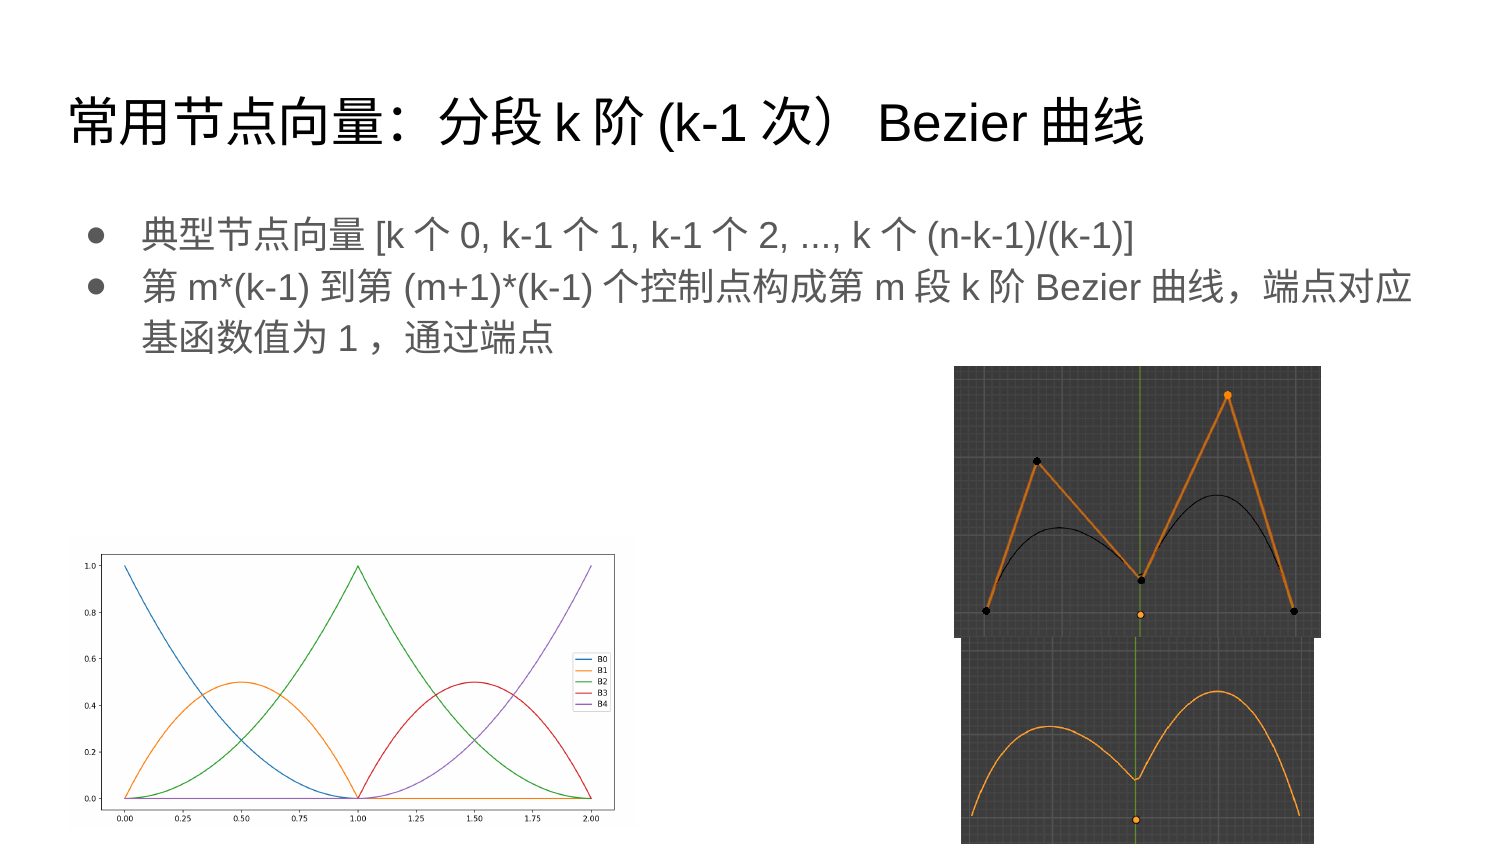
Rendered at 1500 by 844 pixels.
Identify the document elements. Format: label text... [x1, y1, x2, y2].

picture [953, 365, 1321, 844]
picture [69, 535, 637, 829]
title 常用节点向量：分段k阶(k-1次）Bezier曲线 [51, 72, 1449, 167]
list 典型节点向量[k个0, k-1个1, k-1个2, ..., k个(n-k-1)/(k-1)] 第m*(k-1)到第(m+1)*(k-1)个控制点构成第m段k阶Bezier曲线，端点对应基函数值为1，通过端点 [51, 189, 1449, 750]
